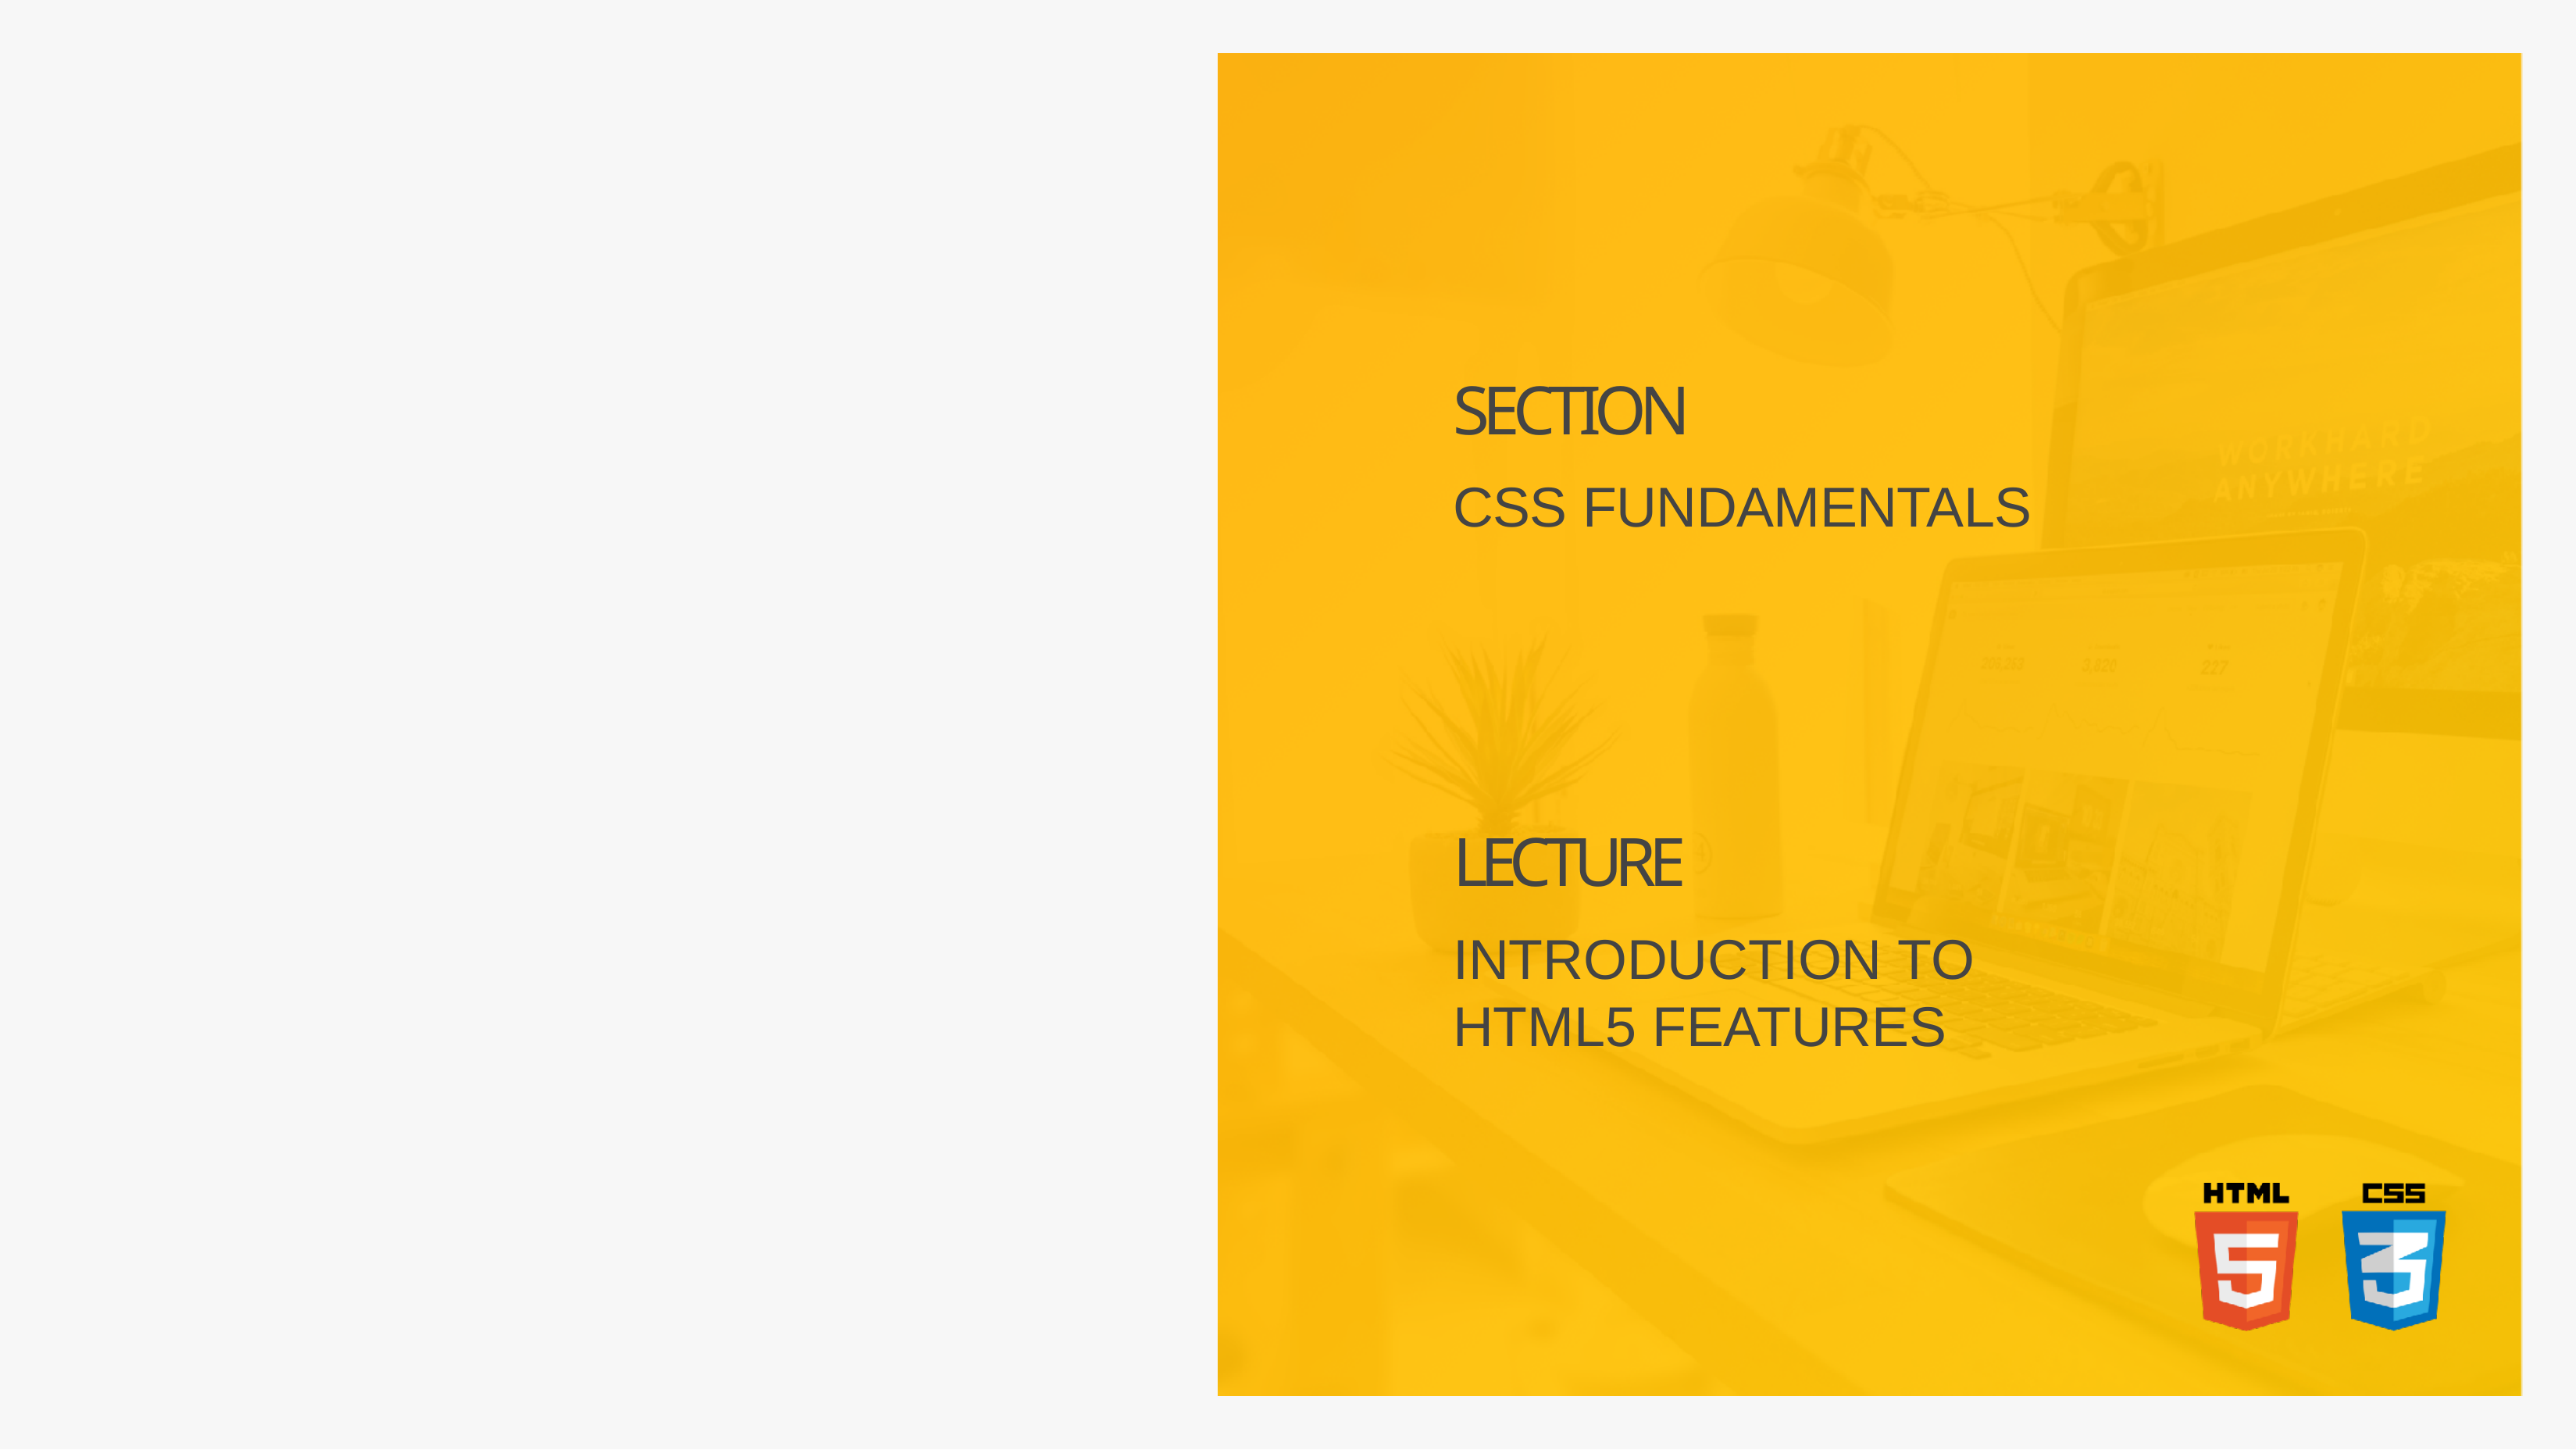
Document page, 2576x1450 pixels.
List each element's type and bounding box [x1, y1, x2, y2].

text_box [2192, 1183, 2448, 1331]
picture [1217, 53, 2523, 1396]
